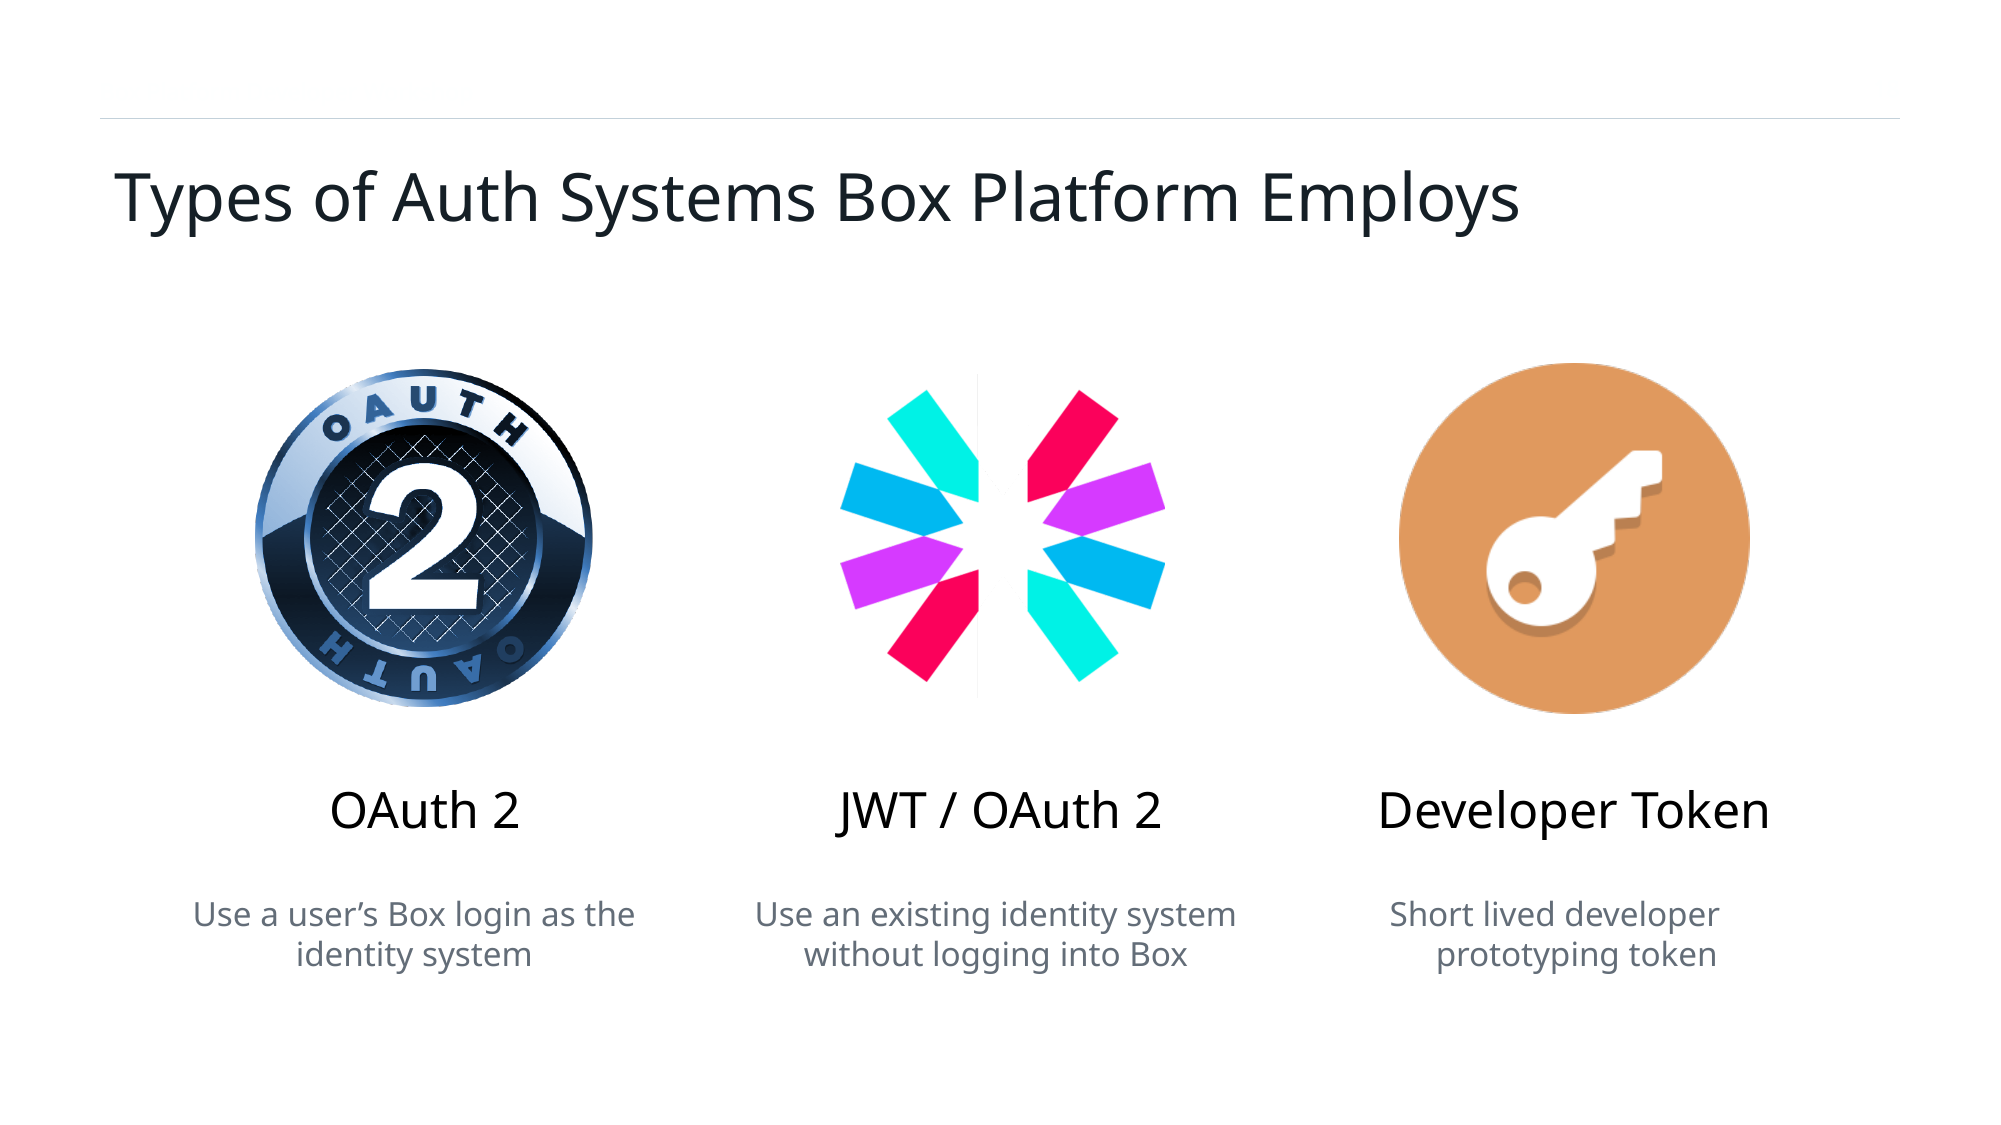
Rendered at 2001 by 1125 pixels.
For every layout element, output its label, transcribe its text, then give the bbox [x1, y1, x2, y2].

list Developer Token [1199, 770, 1950, 862]
text_box Types of Auth Systems Box Platform Employs [99, 147, 1900, 237]
list Use an existing identity system without logging into Box [717, 885, 1275, 1093]
list Short lived developer prototyping token [1311, 885, 1843, 1093]
picture [247, 363, 600, 714]
picture [1399, 363, 1750, 714]
list JWT / OAuth 2 [801, 770, 1199, 862]
list OAuth 2 [50, 770, 801, 862]
list Use a user’s Box login as the identity system [147, 885, 682, 1093]
picture [701, 374, 1303, 699]
